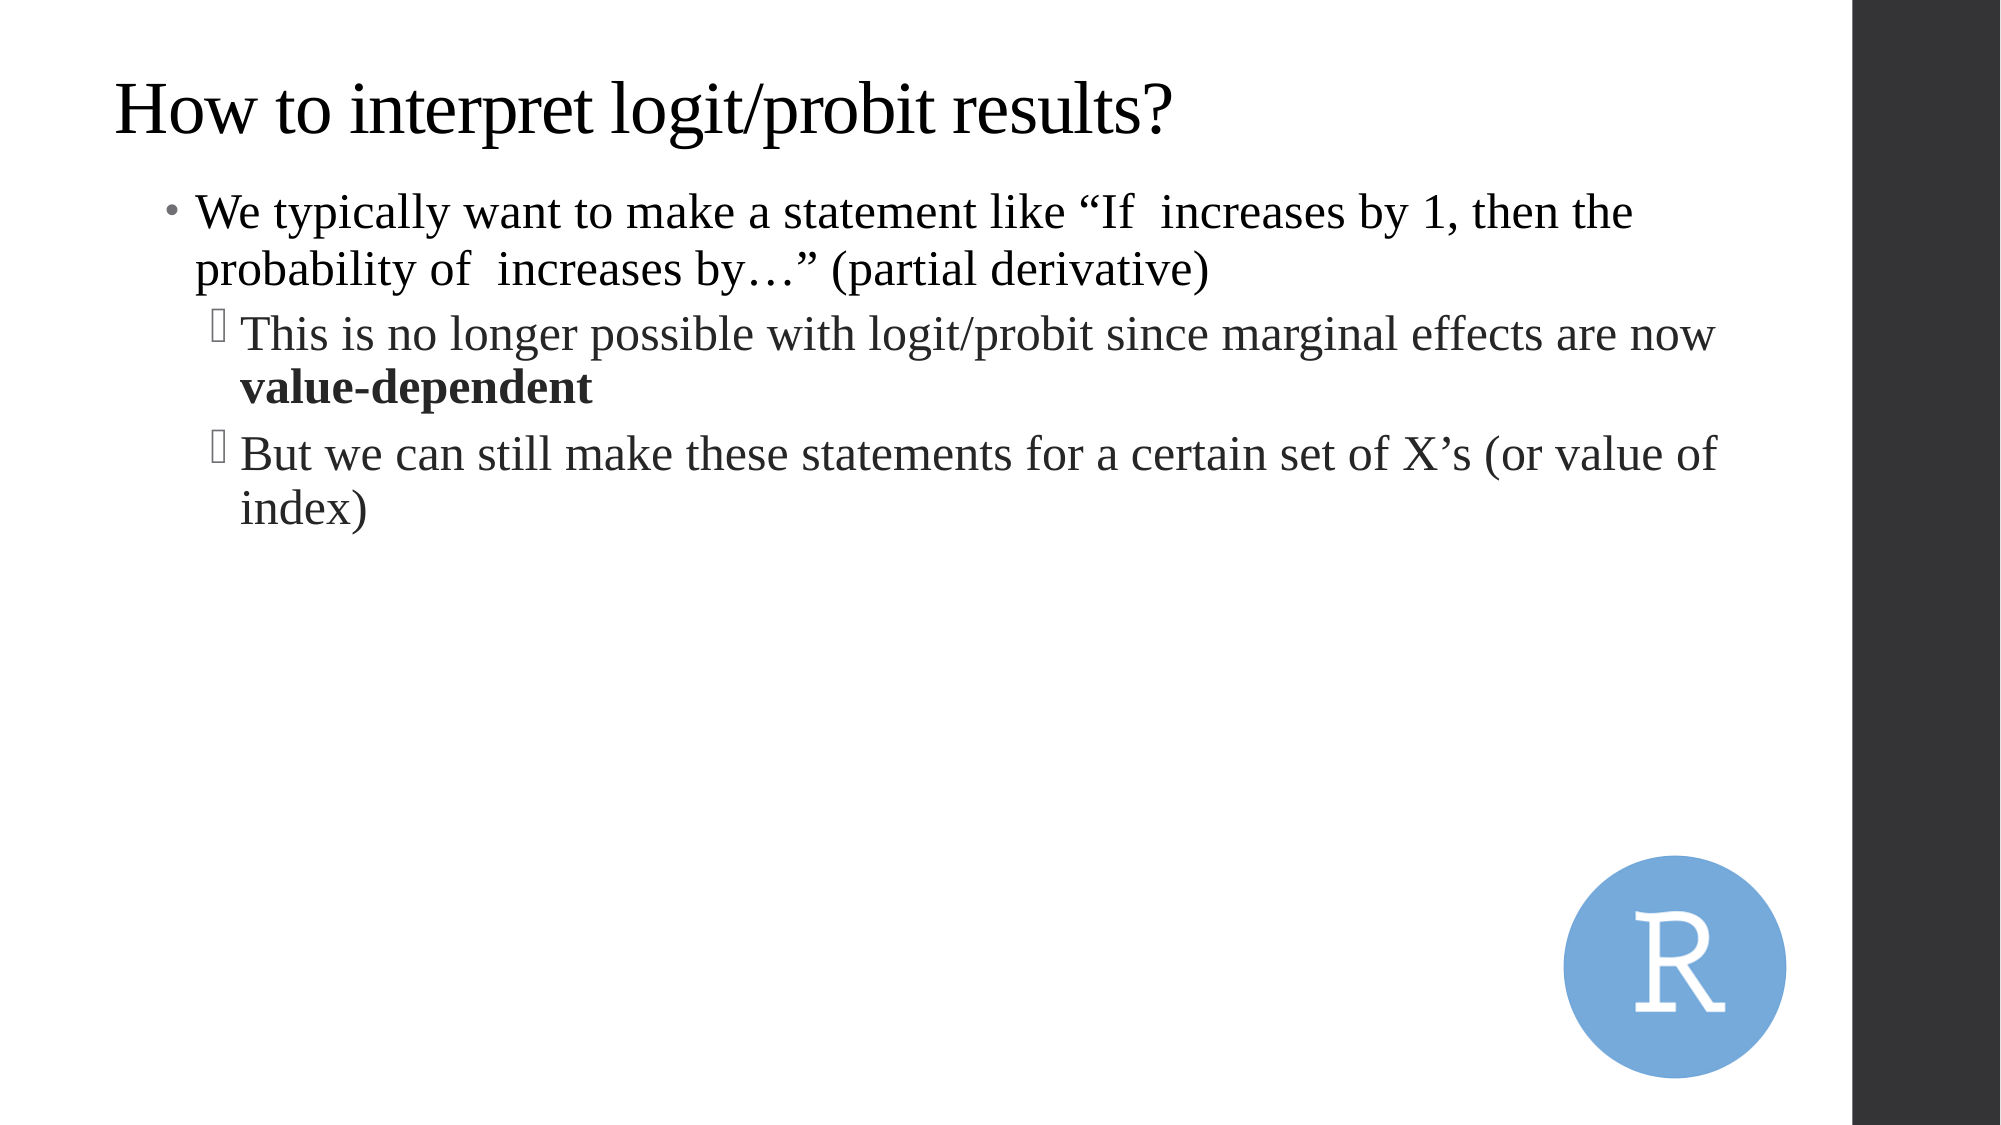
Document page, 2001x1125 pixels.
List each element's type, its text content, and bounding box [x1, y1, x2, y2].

picture [1562, 854, 1789, 1080]
title How to interpret logit/probit results? [99, 55, 1813, 158]
